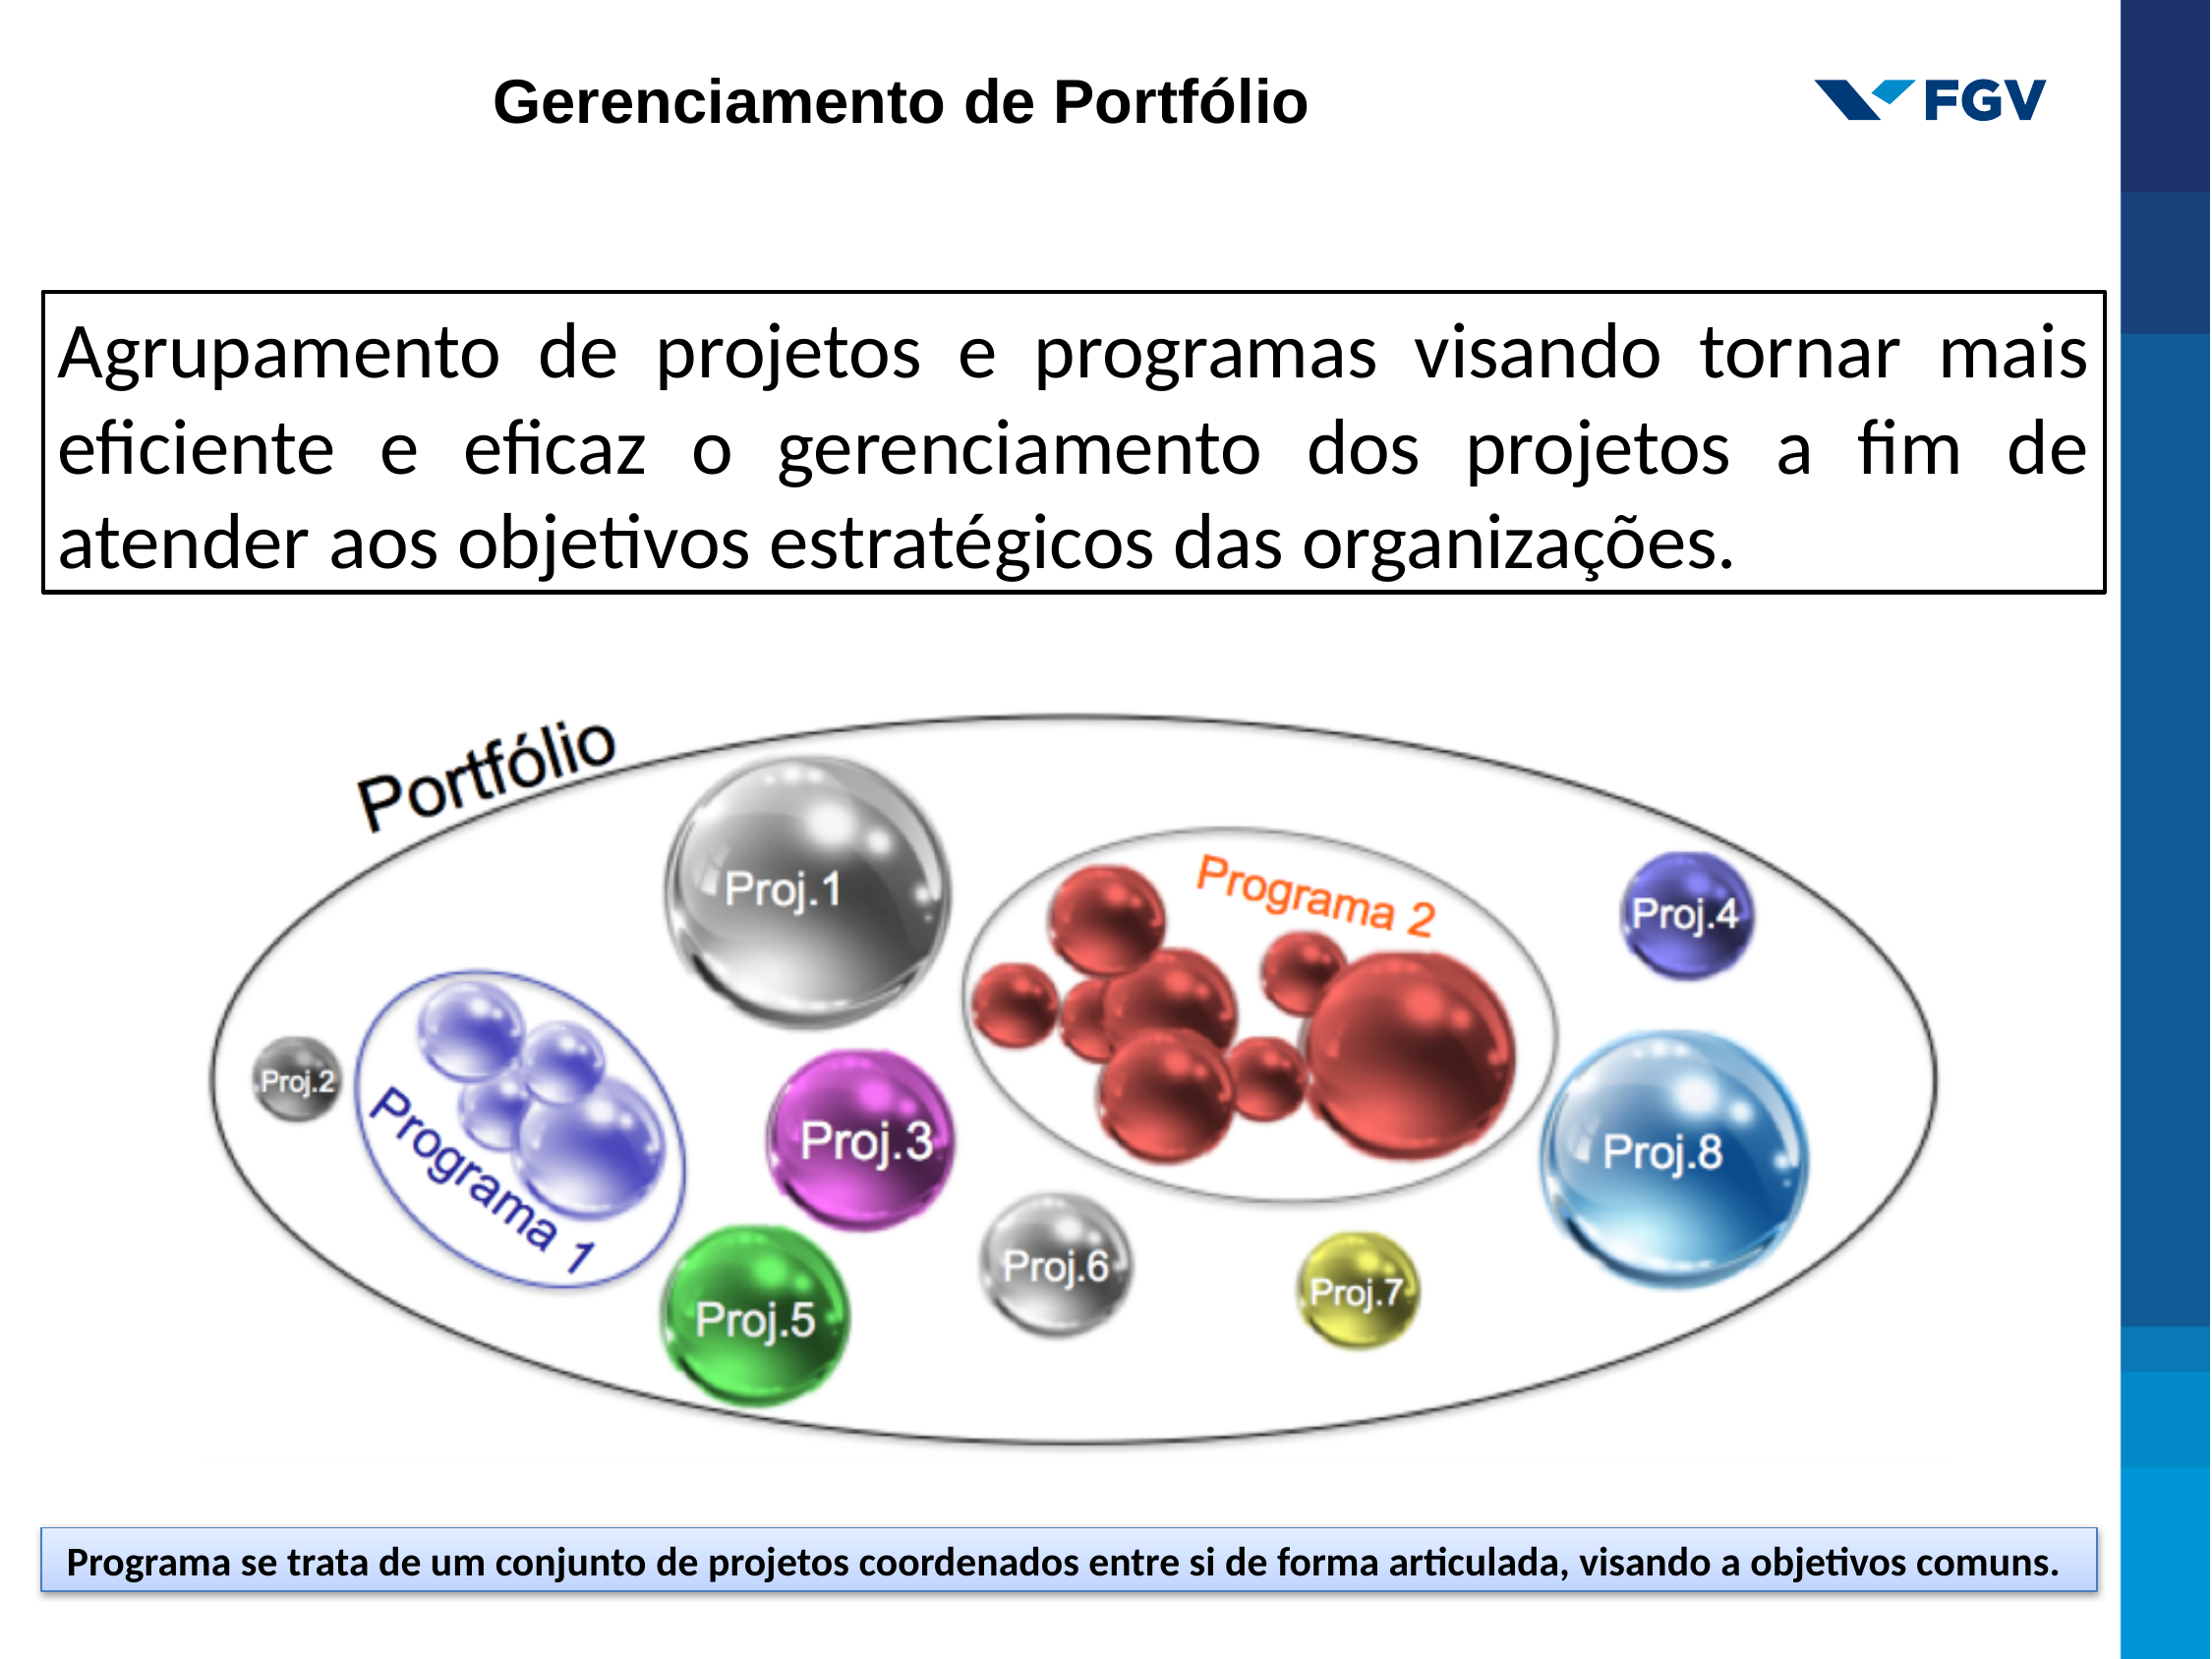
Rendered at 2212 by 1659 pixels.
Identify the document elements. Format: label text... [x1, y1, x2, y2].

text_box Agrupamento de projetos e programas visando tornar mais eficiente e eficaz o gerenciamento dos projetos a fim de atender aos objetivos estratégicos das organizações. [41, 290, 2107, 595]
text_box Programa se trata de um conjunto de projetos coordenados entre si de forma articulada, visando a objetivos comuns. [40, 1527, 2098, 1592]
picture [2, 0, 2210, 1659]
text_box Gerenciamento de Portfólio [105, 26, 1733, 171]
